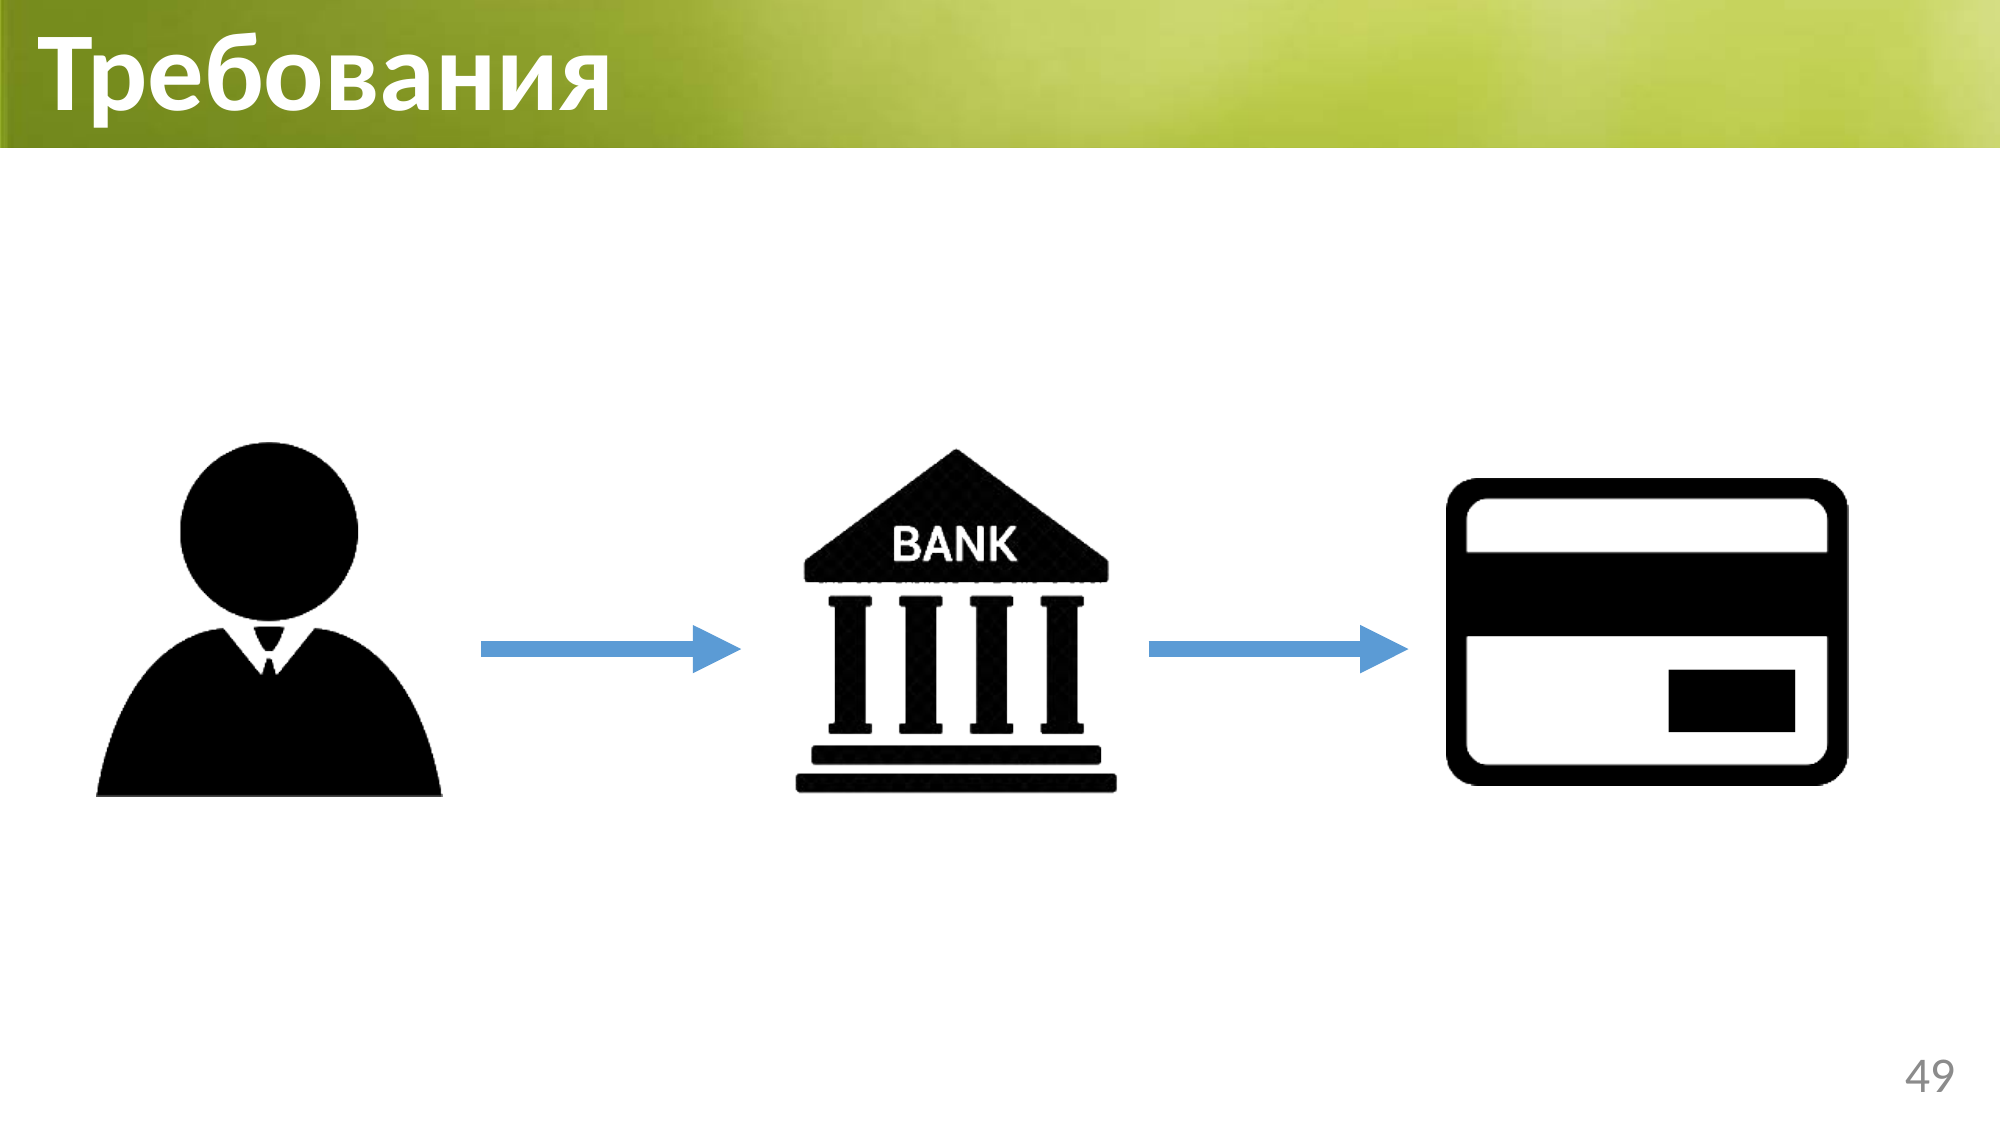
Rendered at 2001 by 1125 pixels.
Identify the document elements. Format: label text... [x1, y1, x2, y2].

picture [1446, 478, 1849, 786]
picture [780, 445, 1133, 797]
picture [0, 0, 2000, 148]
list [96, 442, 444, 798]
slide_number 49 [1520, 1042, 1971, 1103]
